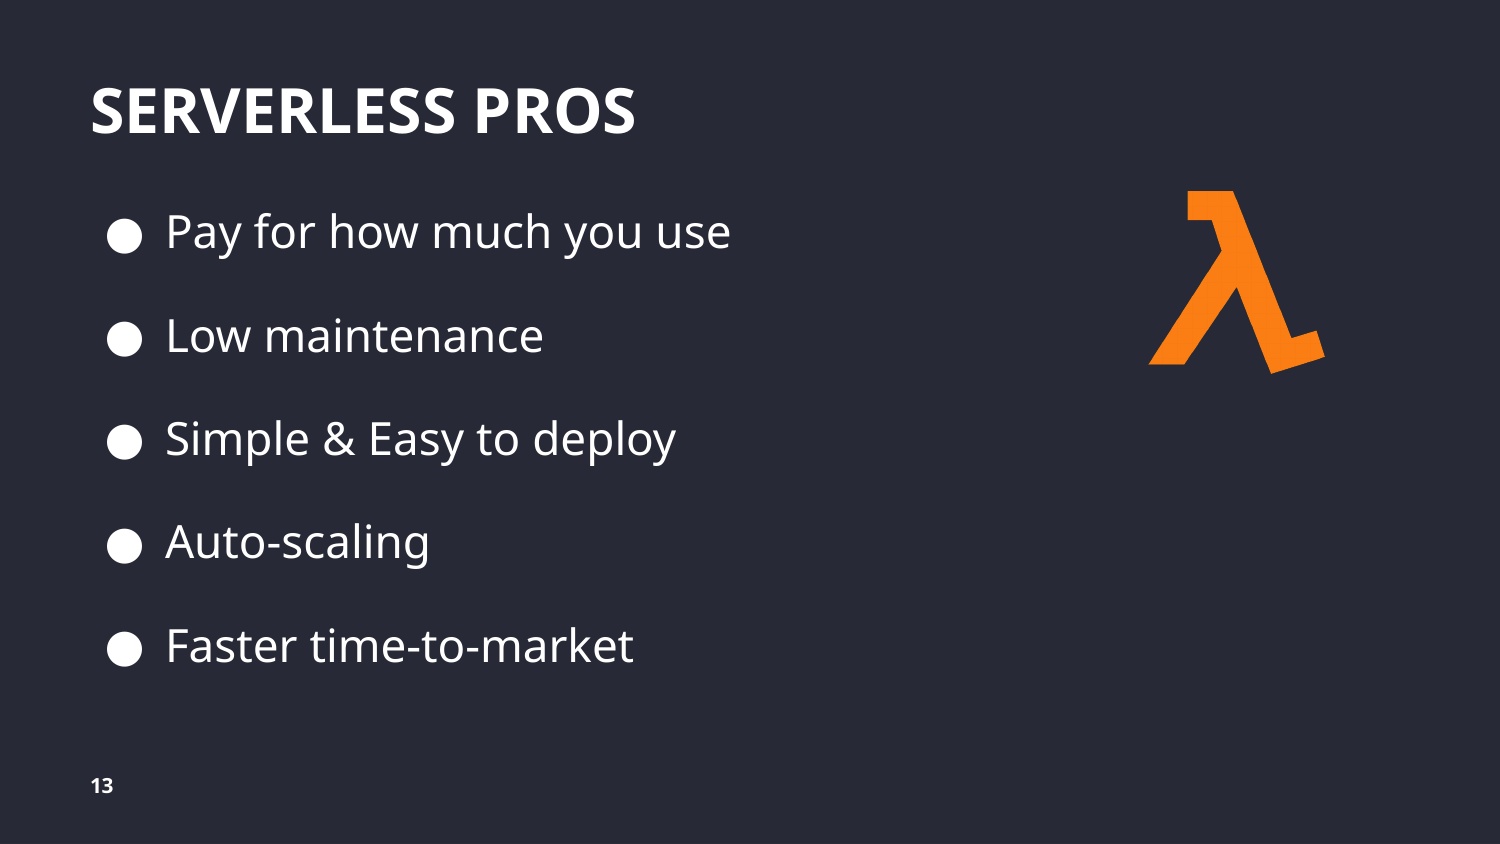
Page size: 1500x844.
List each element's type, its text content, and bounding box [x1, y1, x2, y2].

list Pay for how much you use Low maintenance Simple & Easy to deploy Auto-scaling Faster time-to-market [75, 160, 1149, 752]
title SERVERLESS PROS [75, 57, 903, 160]
slide_number ‹#› [75, 766, 165, 807]
picture [1148, 191, 1326, 374]
